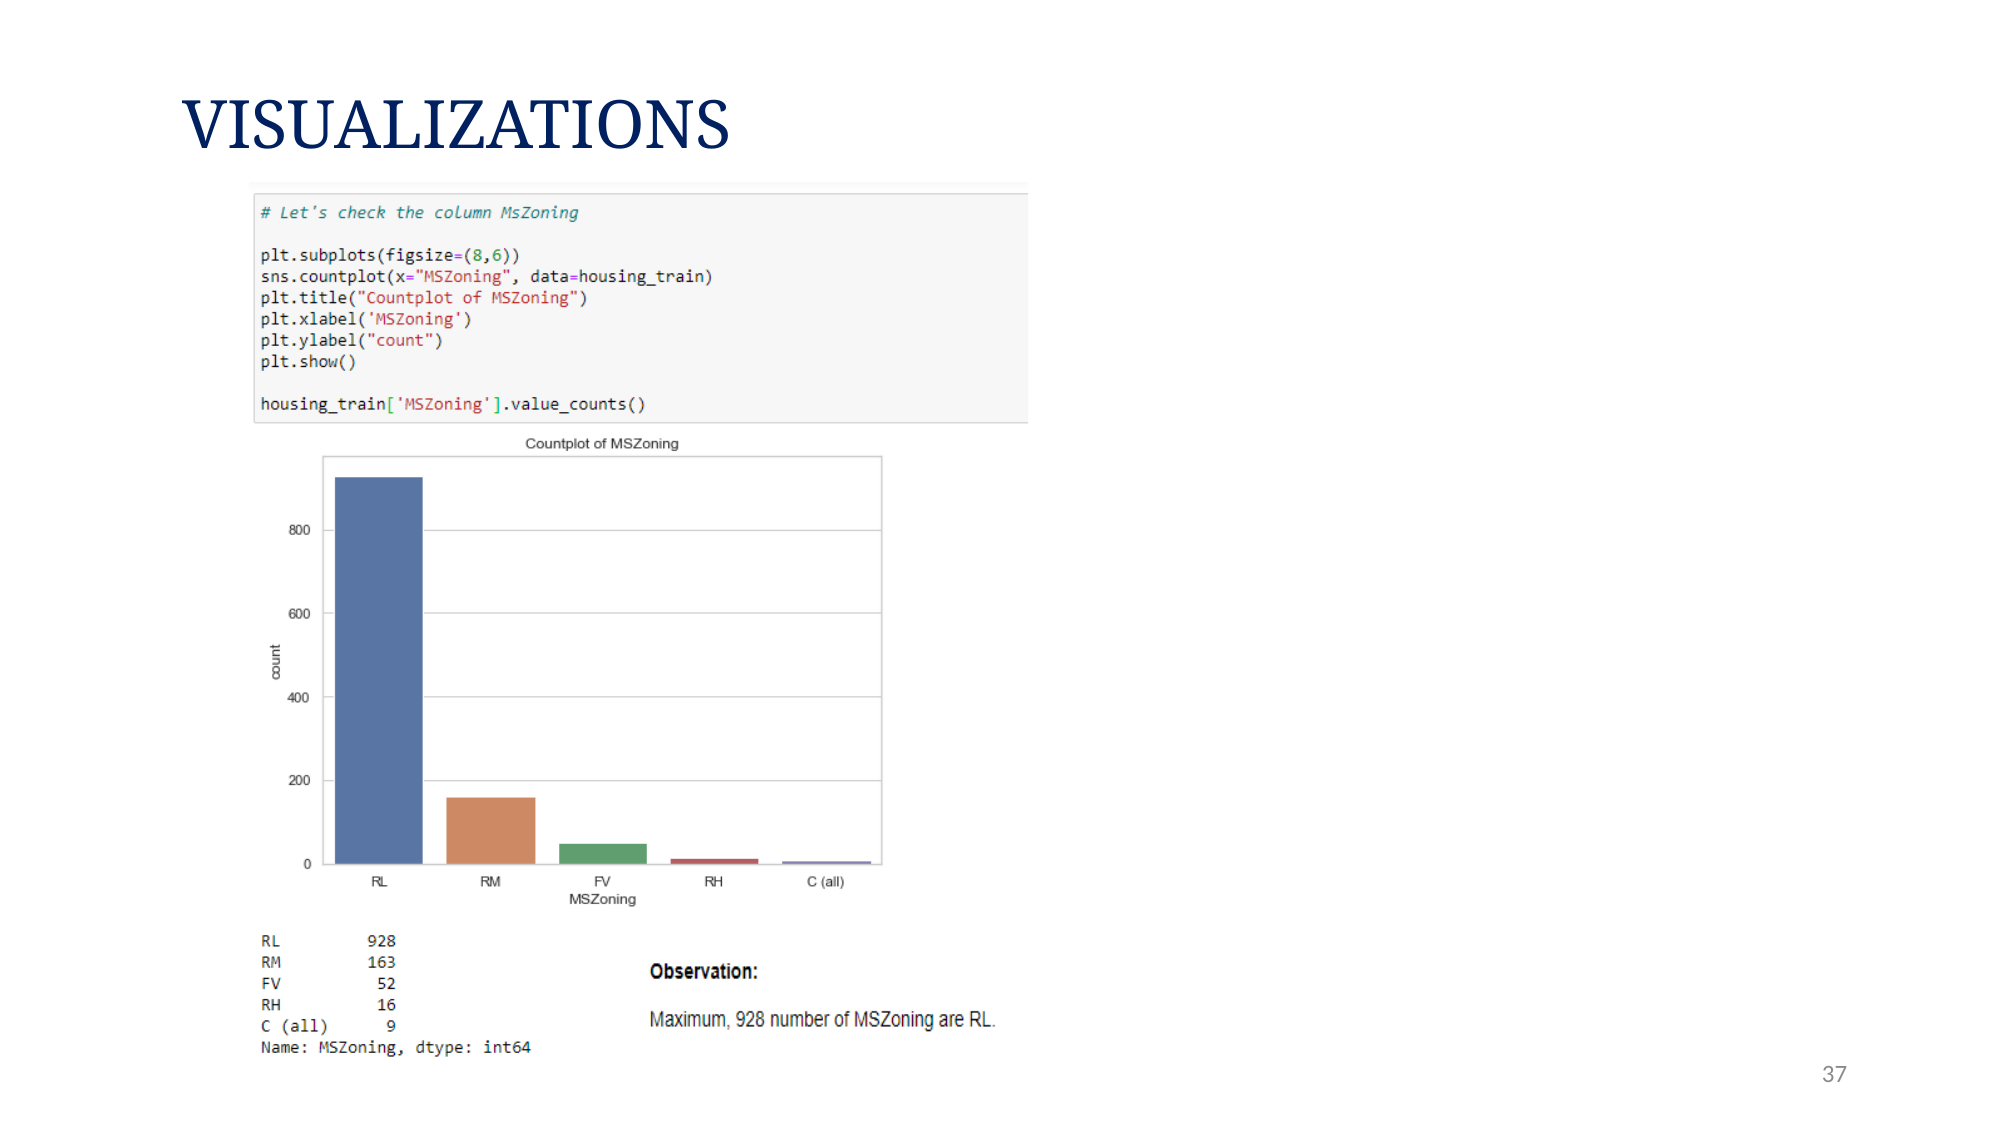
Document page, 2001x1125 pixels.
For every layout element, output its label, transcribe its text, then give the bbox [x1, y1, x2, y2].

picture [248, 182, 1040, 1073]
slide_number 37 [1412, 1042, 1863, 1103]
text_box VISUALIZATIONS [167, 74, 1751, 170]
